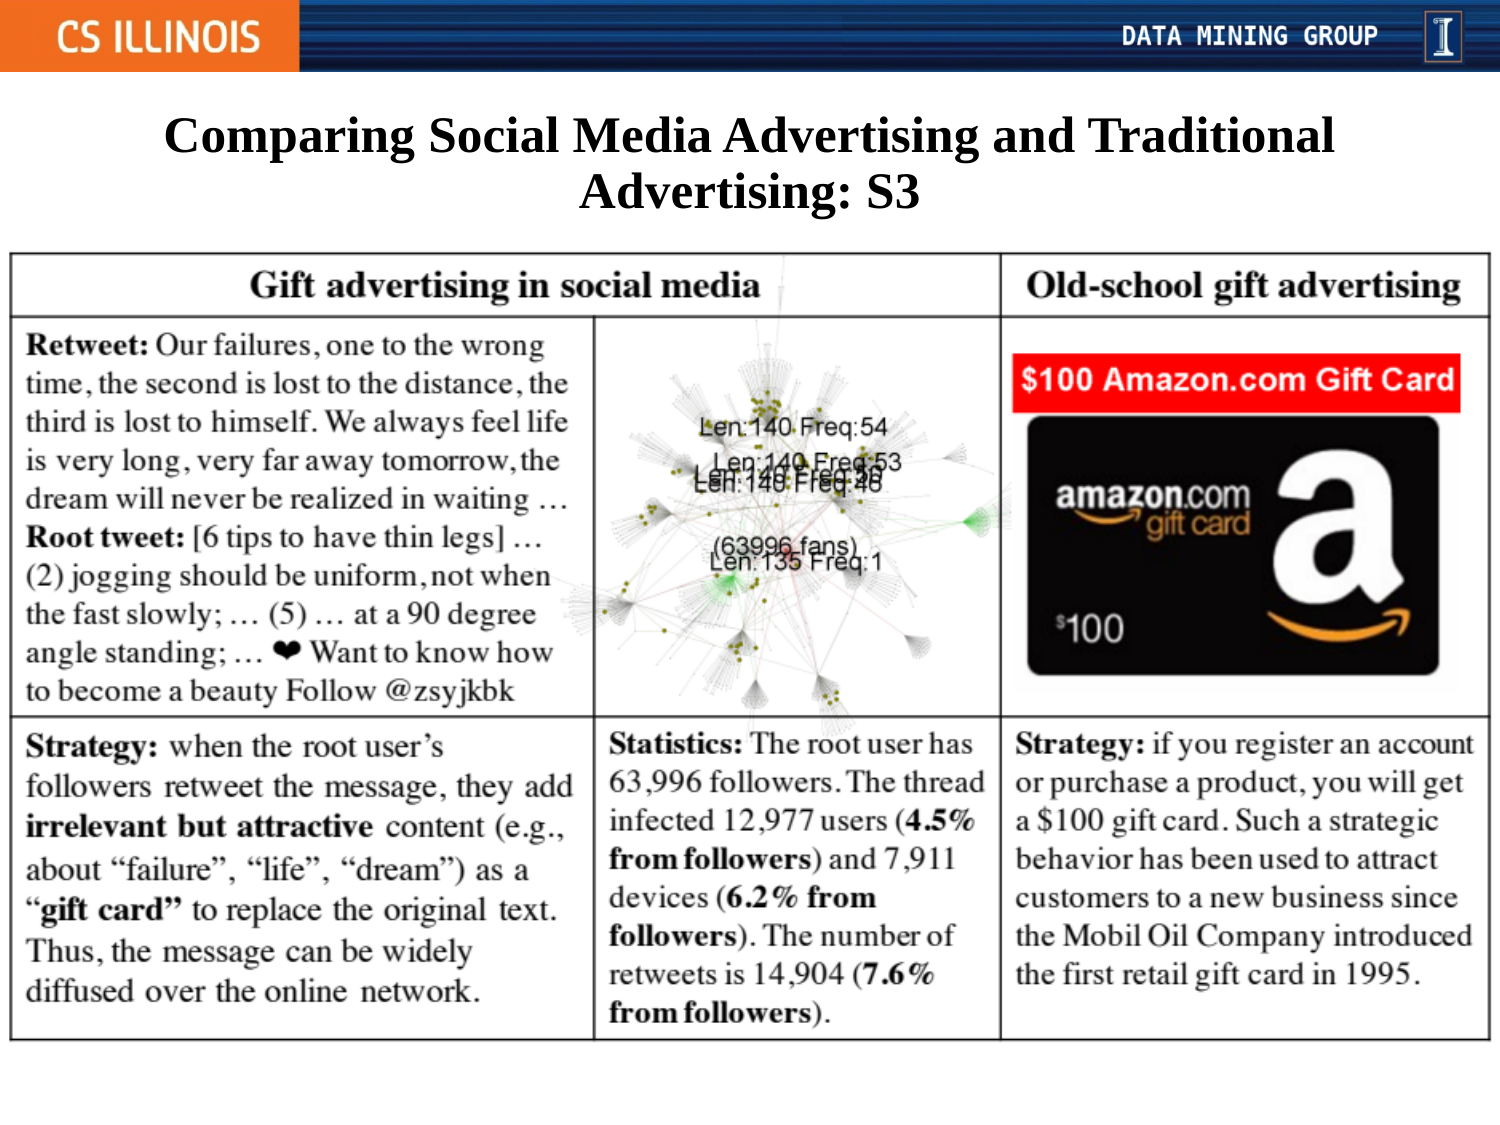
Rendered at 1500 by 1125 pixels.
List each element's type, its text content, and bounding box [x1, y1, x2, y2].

title Comparing Social Media Advertising and Traditional Advertising: S3 [103, 100, 1397, 227]
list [0, 248, 1500, 1044]
picture [0, 0, 1500, 72]
